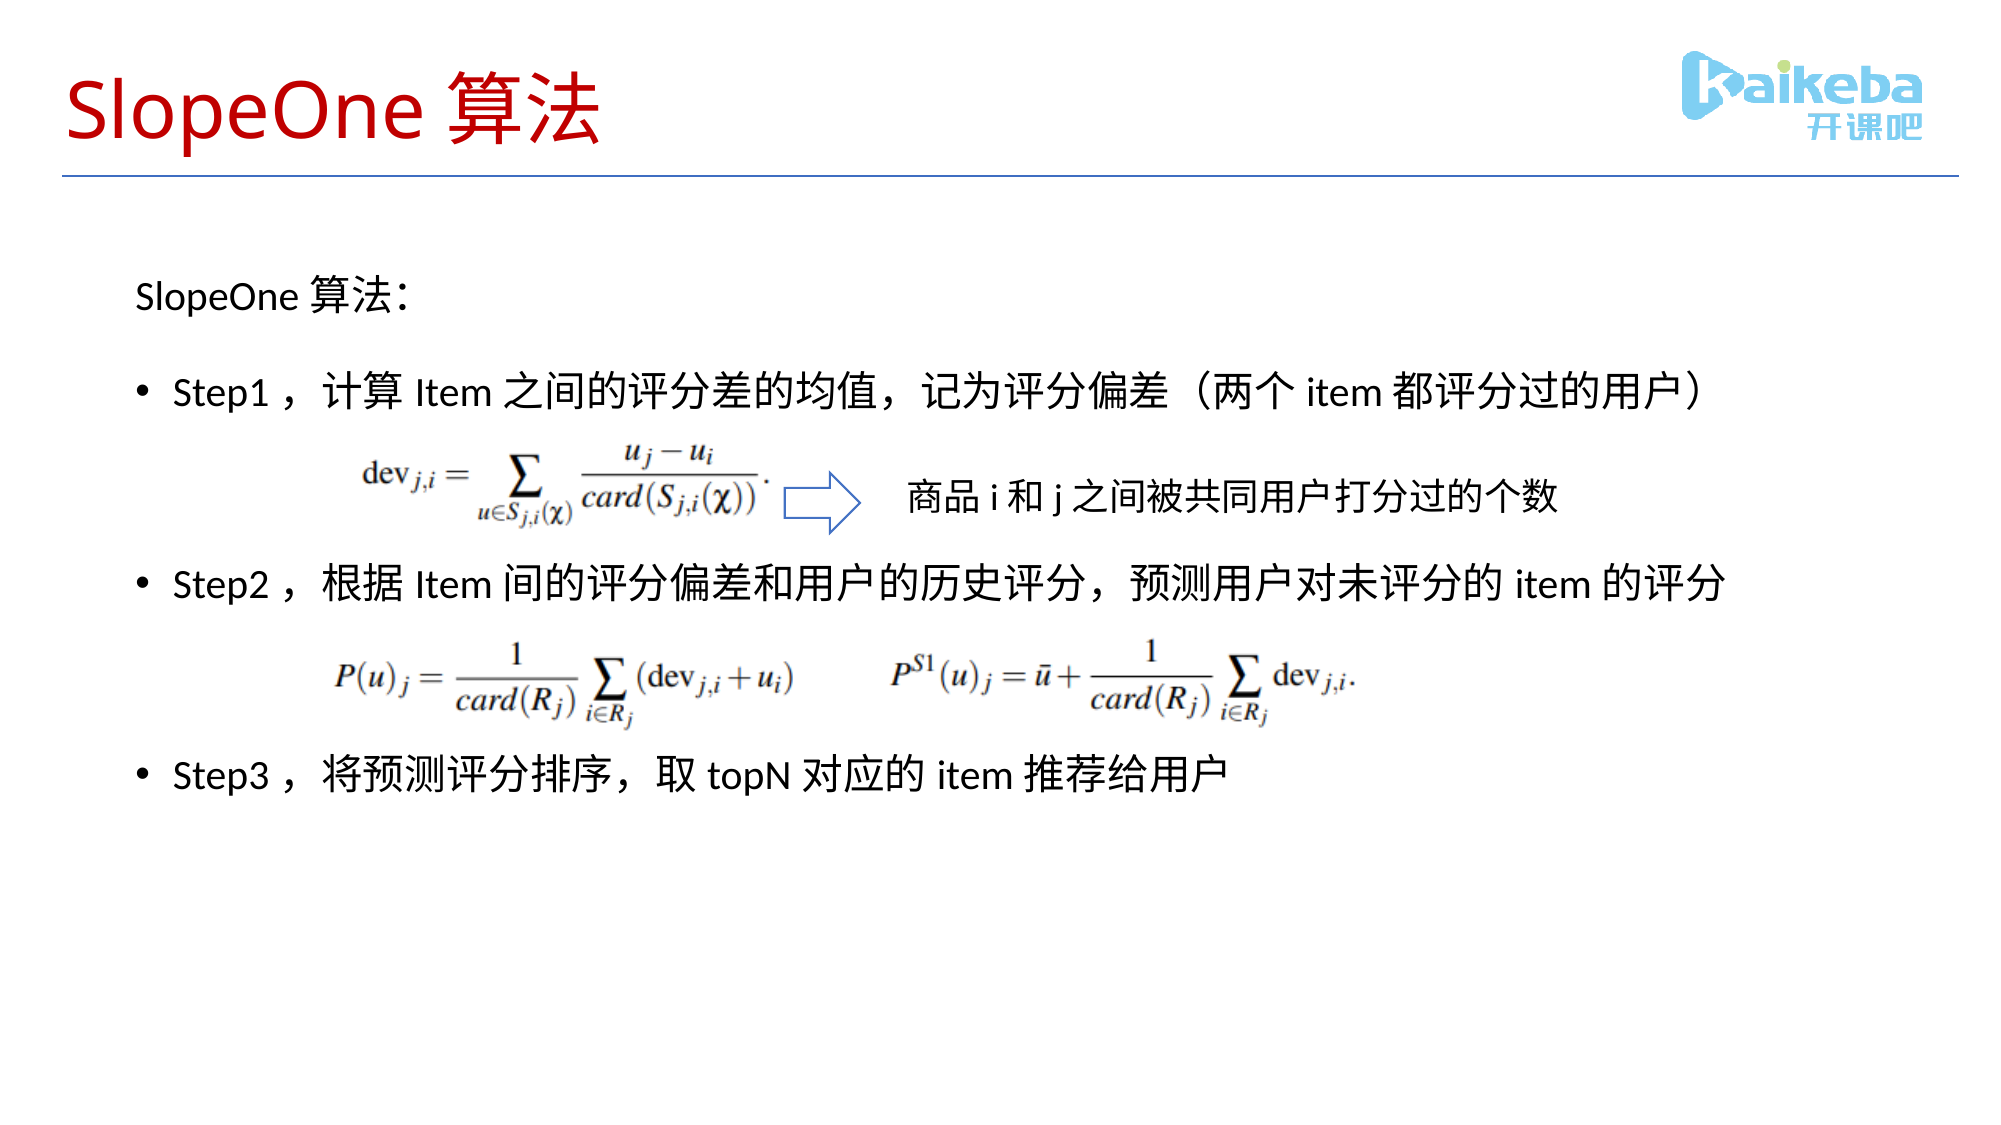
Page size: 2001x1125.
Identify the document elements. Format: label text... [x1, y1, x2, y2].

text_box 商品i和j之间被共同用户打分过的个数 [898, 442, 1773, 525]
text_box SlopeOne算法： Step1，计算Item之间的评分差的均值，记为评分偏差（两个item都评分过的用户） Step2，根据Item间的评分偏差和用户的历史评分，预测用户对未评分的item的评分 Step3，将预测评分排序，取topN对应的item推荐给用户 [127, 236, 1773, 889]
text_box [785, 472, 860, 533]
title SlopeOne算法 [57, 59, 1728, 167]
picture [314, 620, 818, 741]
picture [346, 423, 785, 544]
picture [871, 620, 1364, 742]
table_cell 0.77 [1653, 21, 1950, 167]
